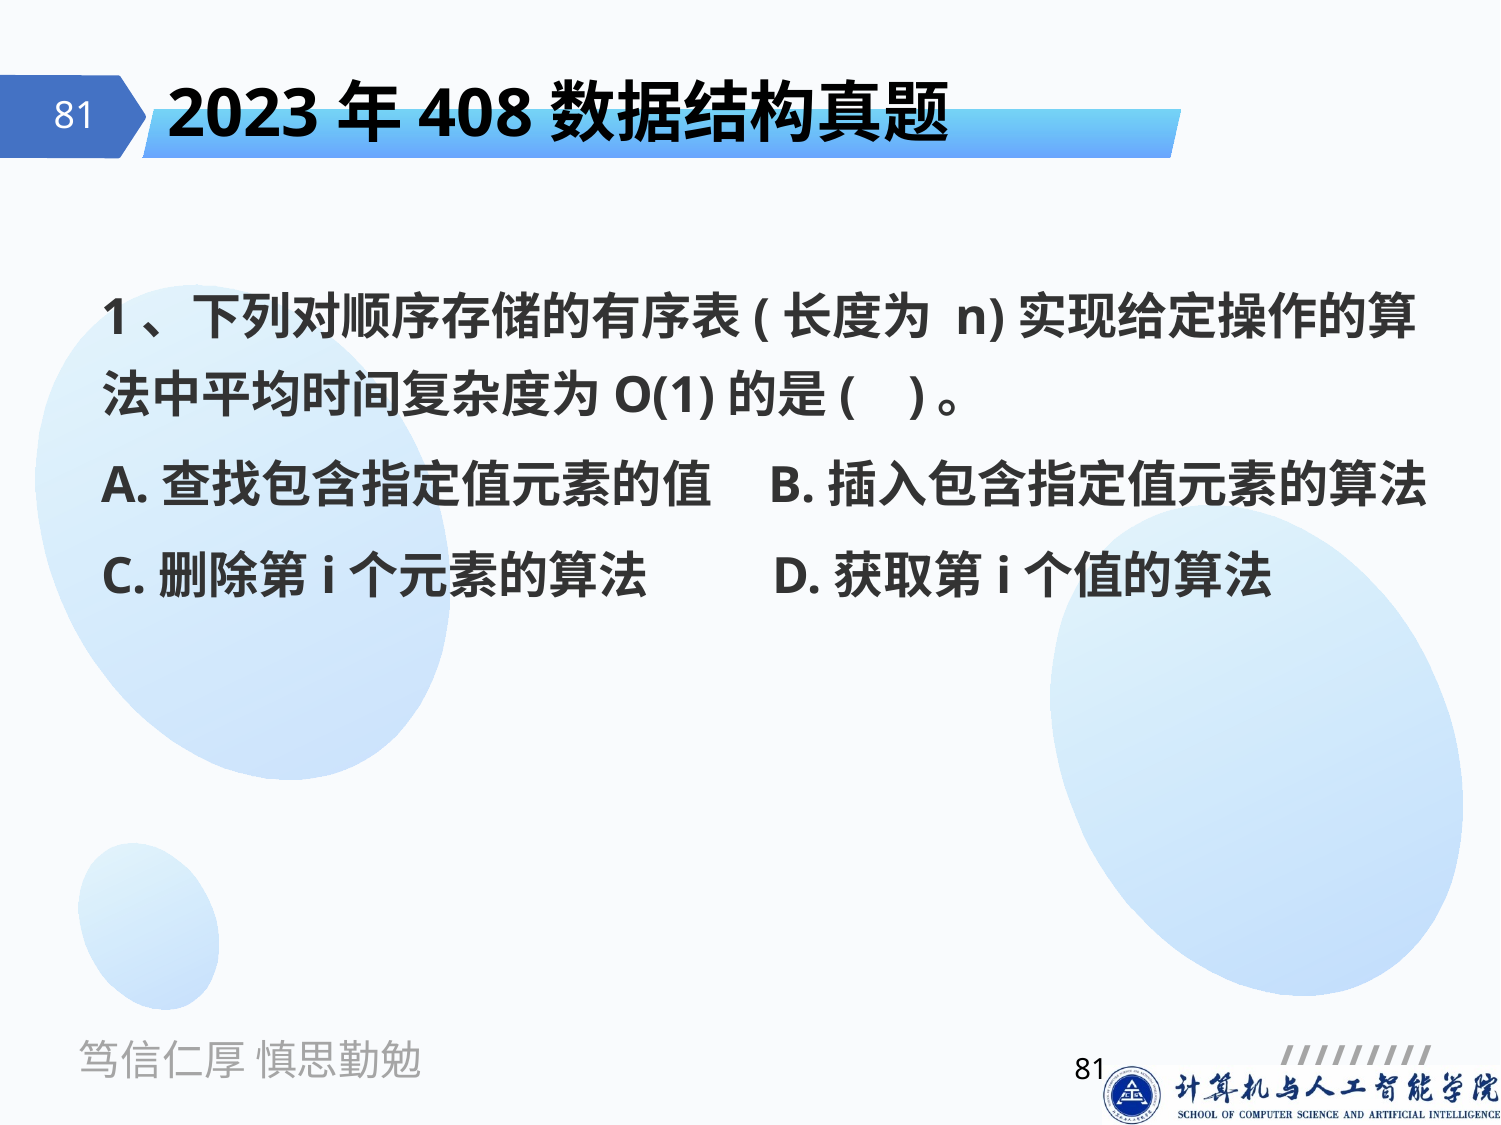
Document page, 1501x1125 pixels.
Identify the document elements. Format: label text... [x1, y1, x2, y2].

title 2023年408数据结构真题 [152, 59, 1181, 158]
slide_number 81 [1059, 1042, 1398, 1103]
picture [1102, 1065, 1501, 1125]
list 1、下列对顺序存储的有序表(长度为 n)实现给定操作的算法中平均时间复杂度为O(1)的是( )。 A.查找包含指定值元素的值 B.插入包含指定值元素的算法 C.删除第i个元素的算法 D.获取第i个值的算法 [86, 258, 1444, 934]
